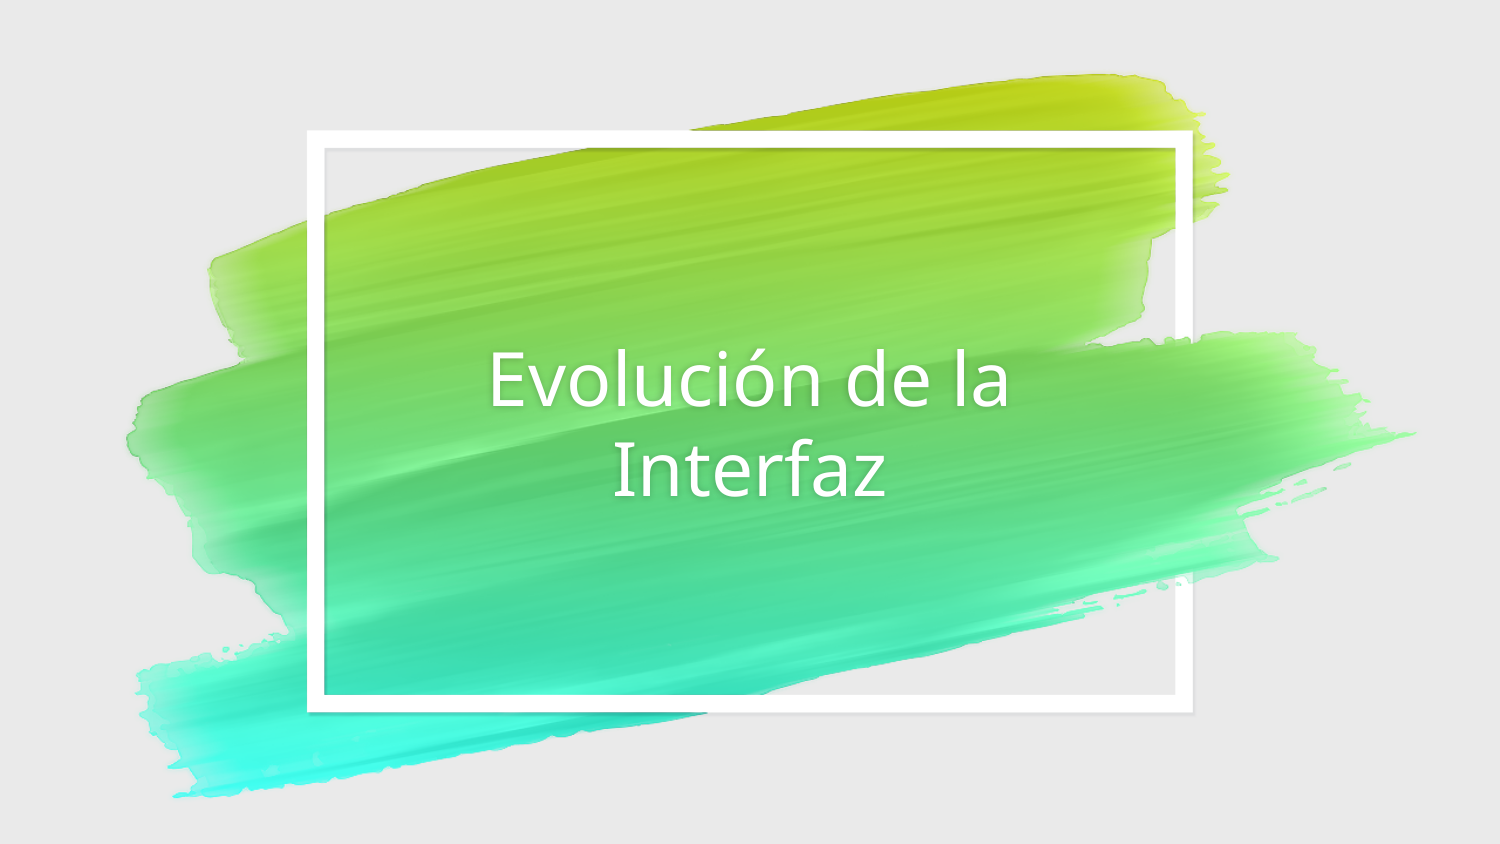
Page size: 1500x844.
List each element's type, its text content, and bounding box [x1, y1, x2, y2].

picture [0, 0, 1500, 844]
title Evolución de la Interfaz [377, 200, 1123, 644]
